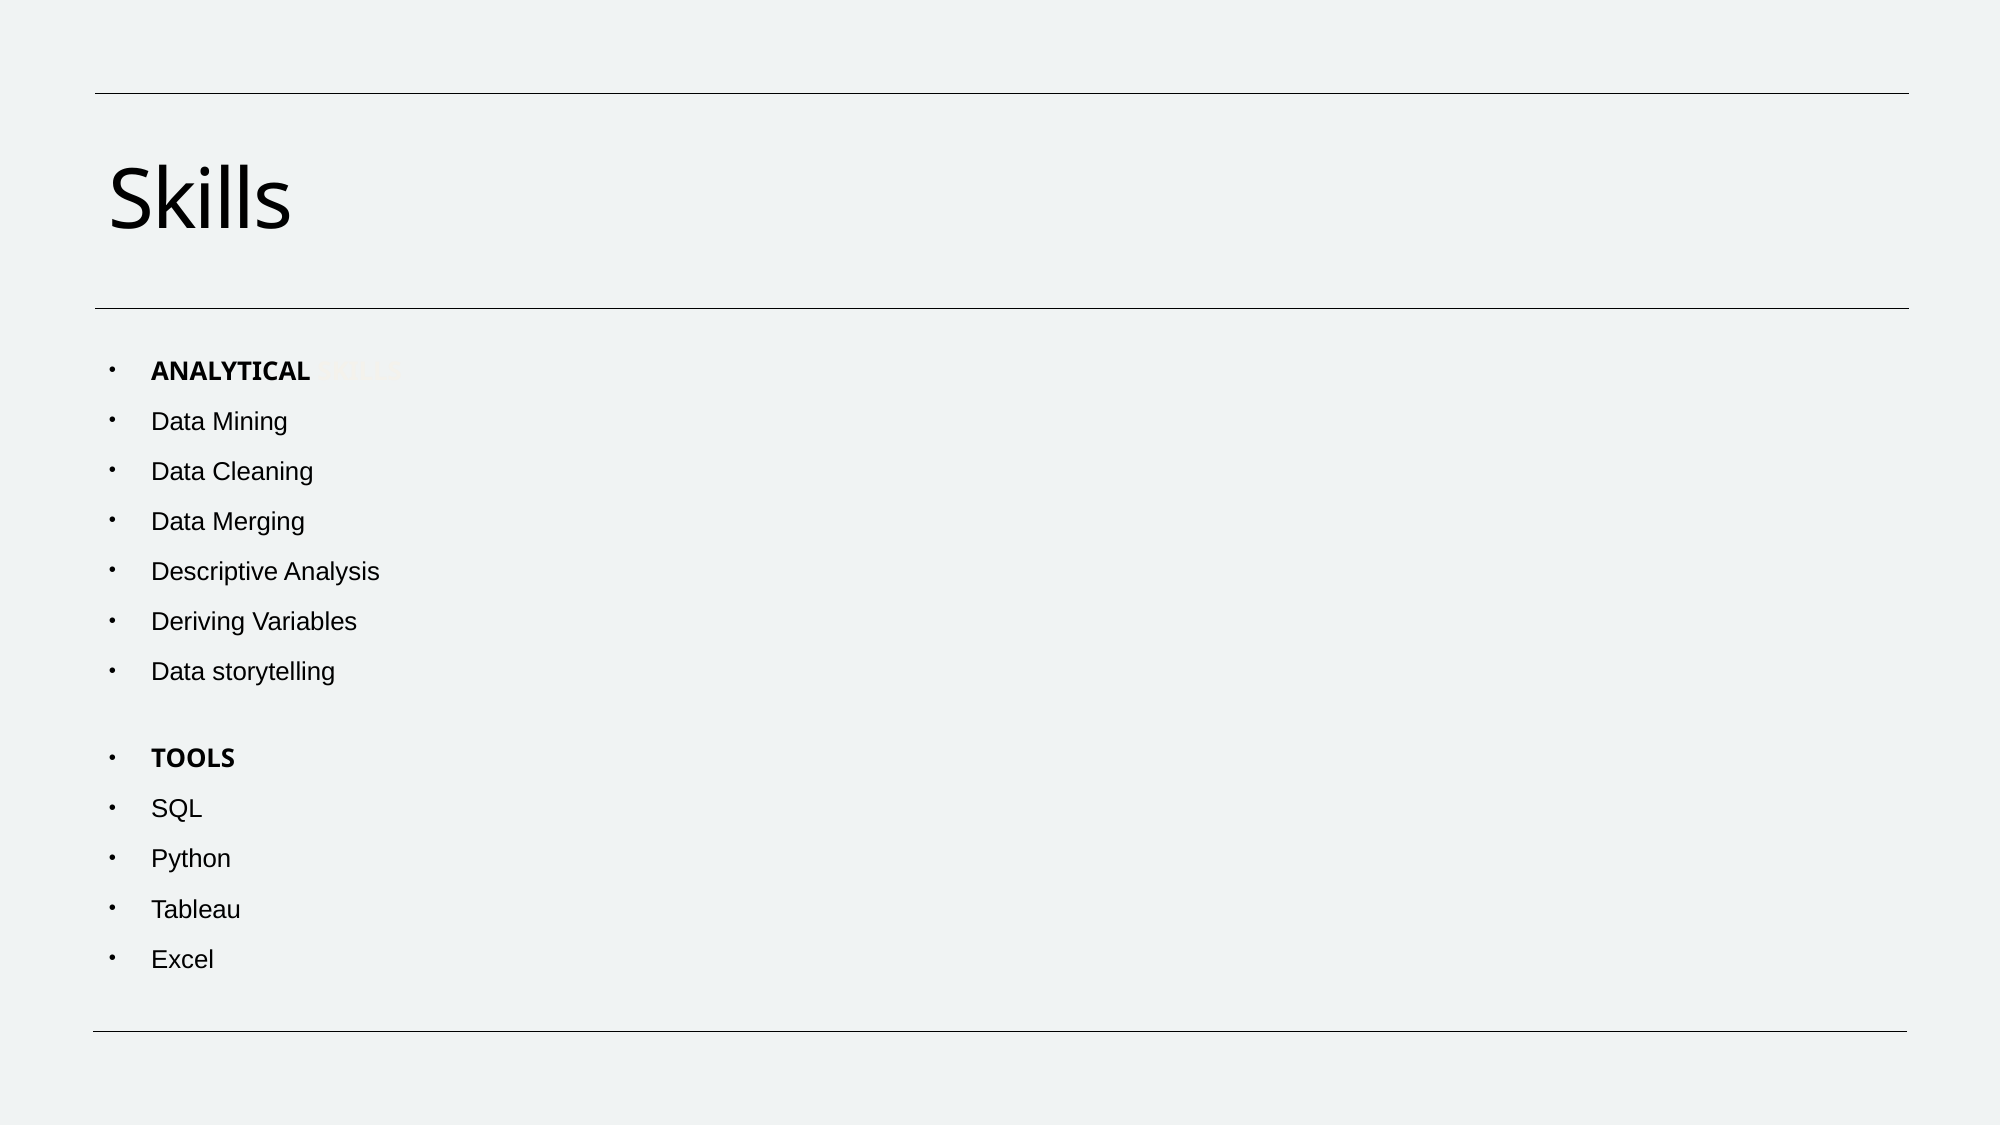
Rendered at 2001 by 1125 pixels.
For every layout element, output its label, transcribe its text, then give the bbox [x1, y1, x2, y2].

list ANALYTICAL SKILLS Data Mining Data Cleaning Data Merging Descriptive Analysis Deriving Variables Data storytelling TOOLS SQL Python Tableau Excel [93, 340, 1908, 983]
title Skills [93, 113, 1907, 291]
